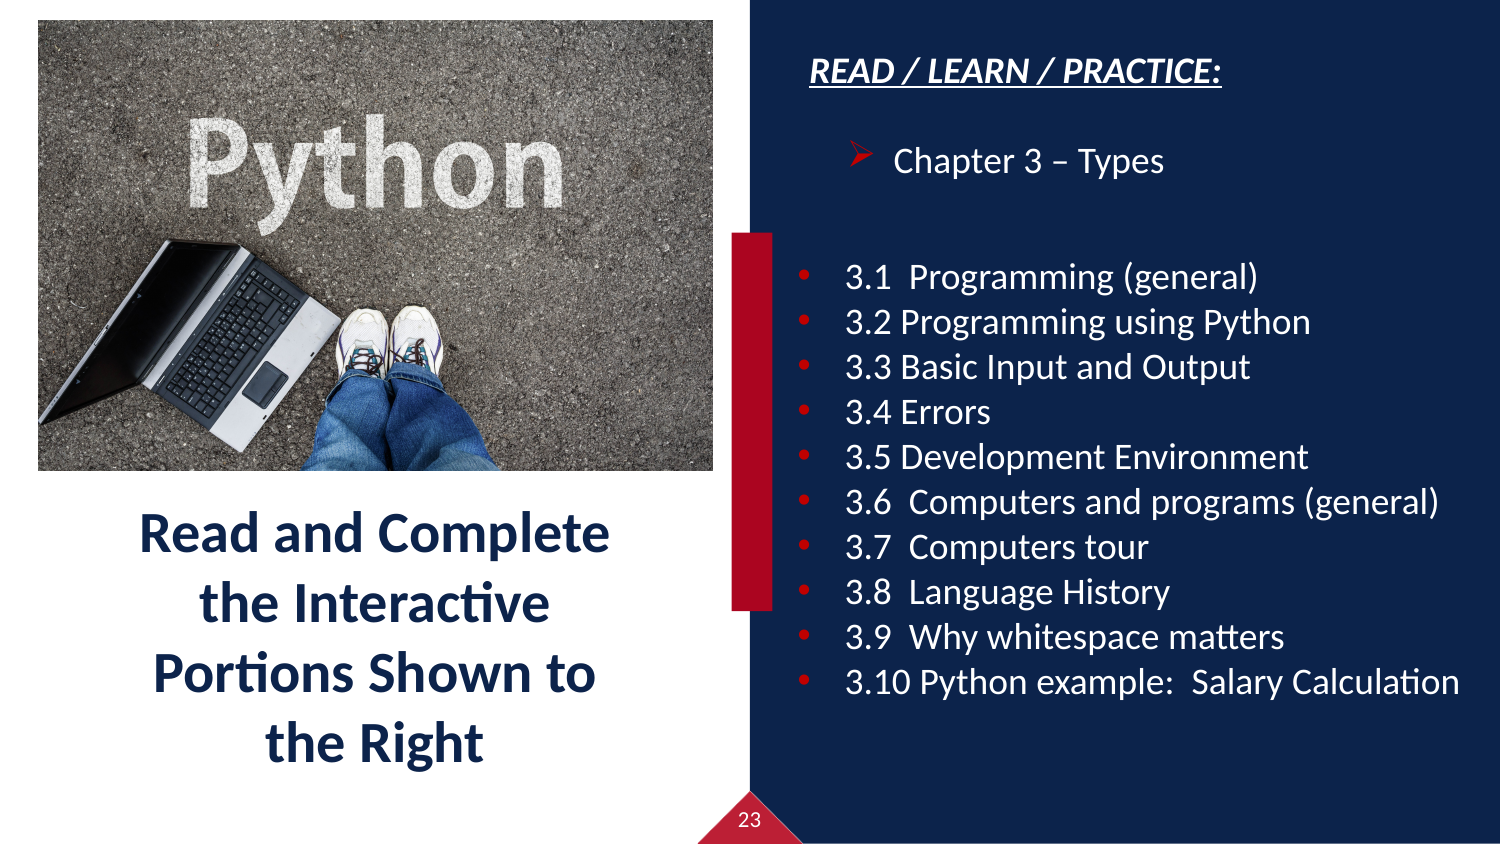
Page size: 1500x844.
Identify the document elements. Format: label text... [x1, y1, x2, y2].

list Read / Learn / practice: Chapter 3 – Types [803, 39, 1462, 193]
picture [697, 791, 803, 844]
picture [37, 20, 713, 471]
title Read and Complete the Interactive Portions Shown to the Right [117, 480, 634, 824]
list 3.1 Programming (general) 3.2 Programming using Python 3.3 Basic Input and Output 3.4 Errors 3.5 Development Environment 3.6 Computers and programs (general) 3.7 Computers tour 3.8 Language History 3.9 Why whitespace matters 3.10 Python example: Salary Calculation [791, 245, 1489, 744]
